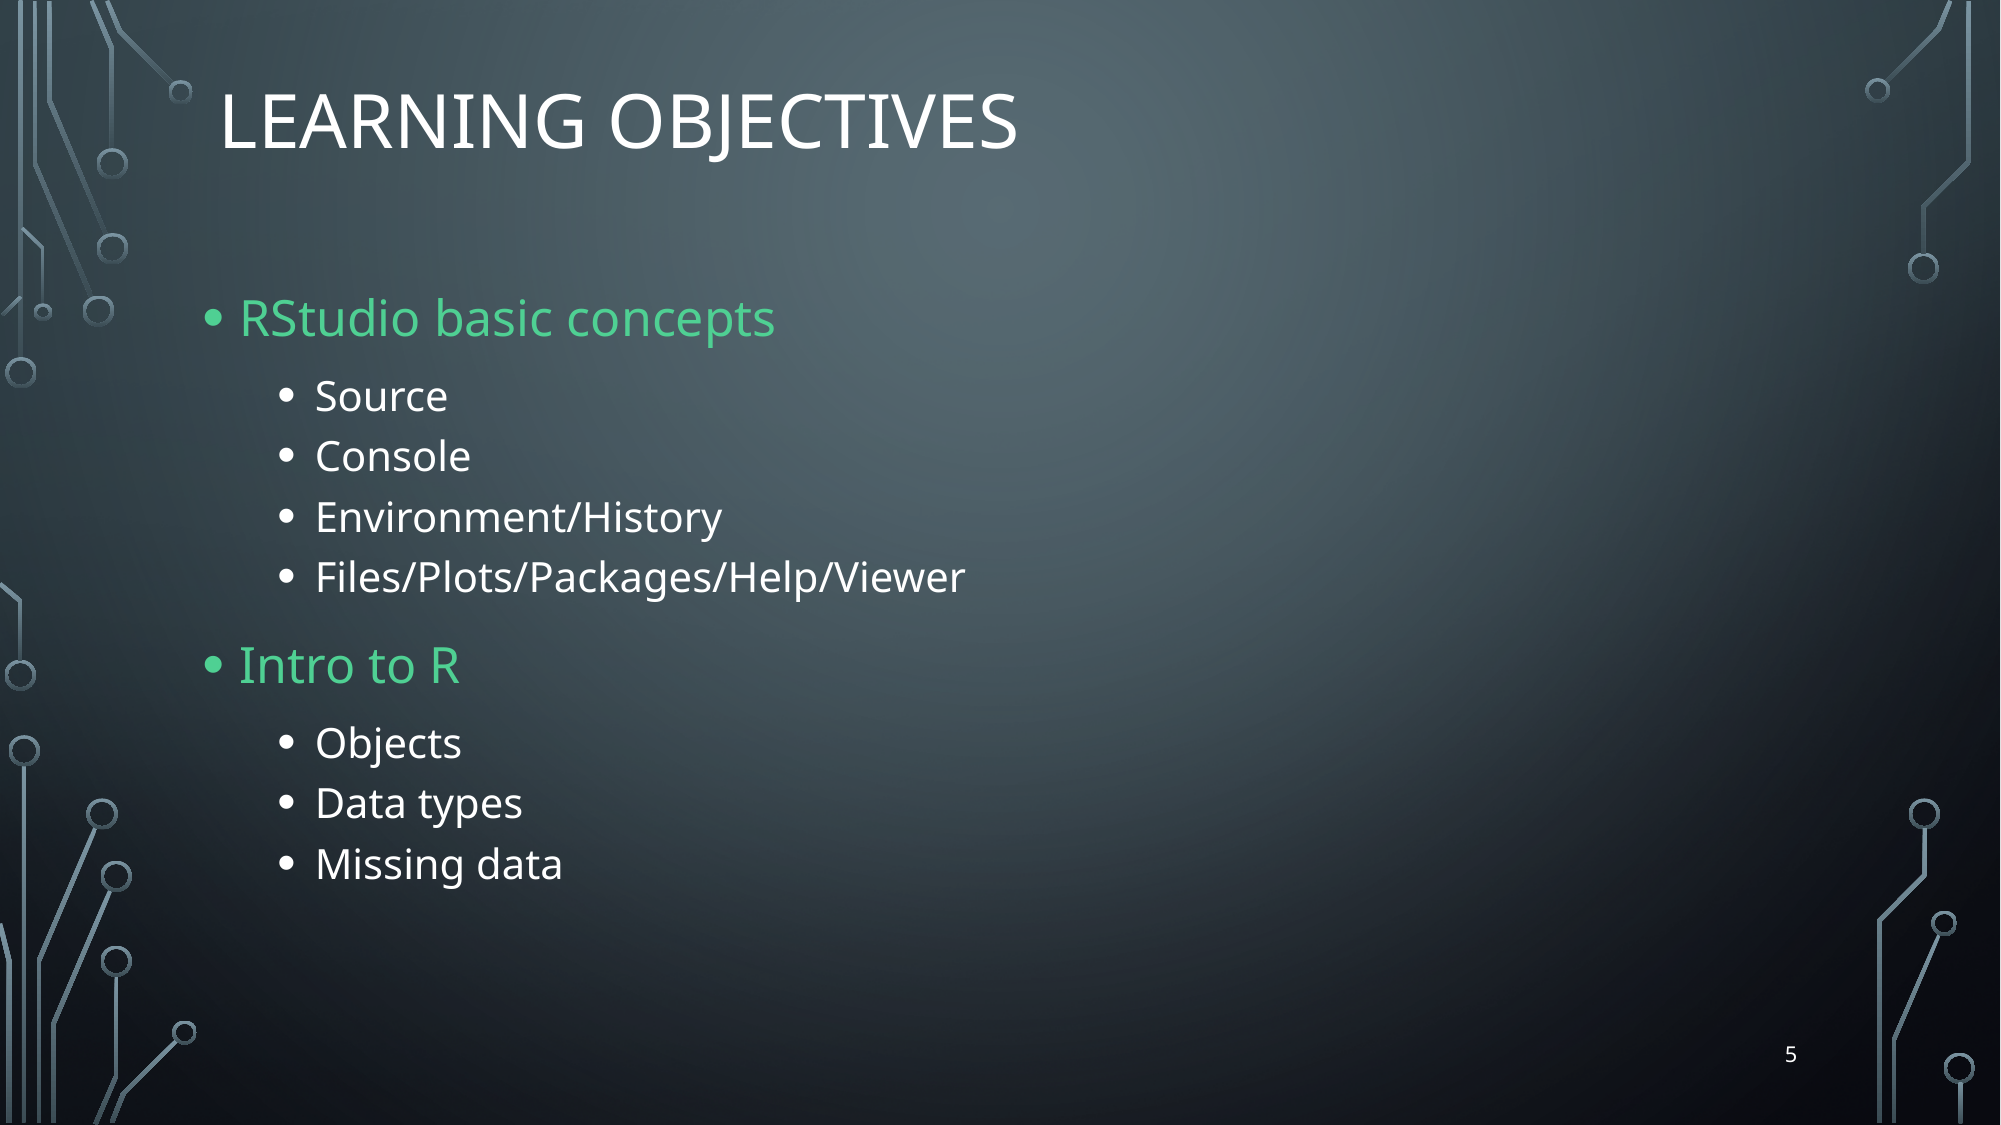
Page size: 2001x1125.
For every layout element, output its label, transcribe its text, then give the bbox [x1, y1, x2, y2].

list RStudio basic concepts Source Console Environment/History Files/Plots/Packages/Help/Viewer Intro to R Objects Data types Missing data [187, 279, 1813, 1011]
slide_number 5 [1685, 1025, 1813, 1086]
title Learning objectives [203, 3, 1829, 247]
